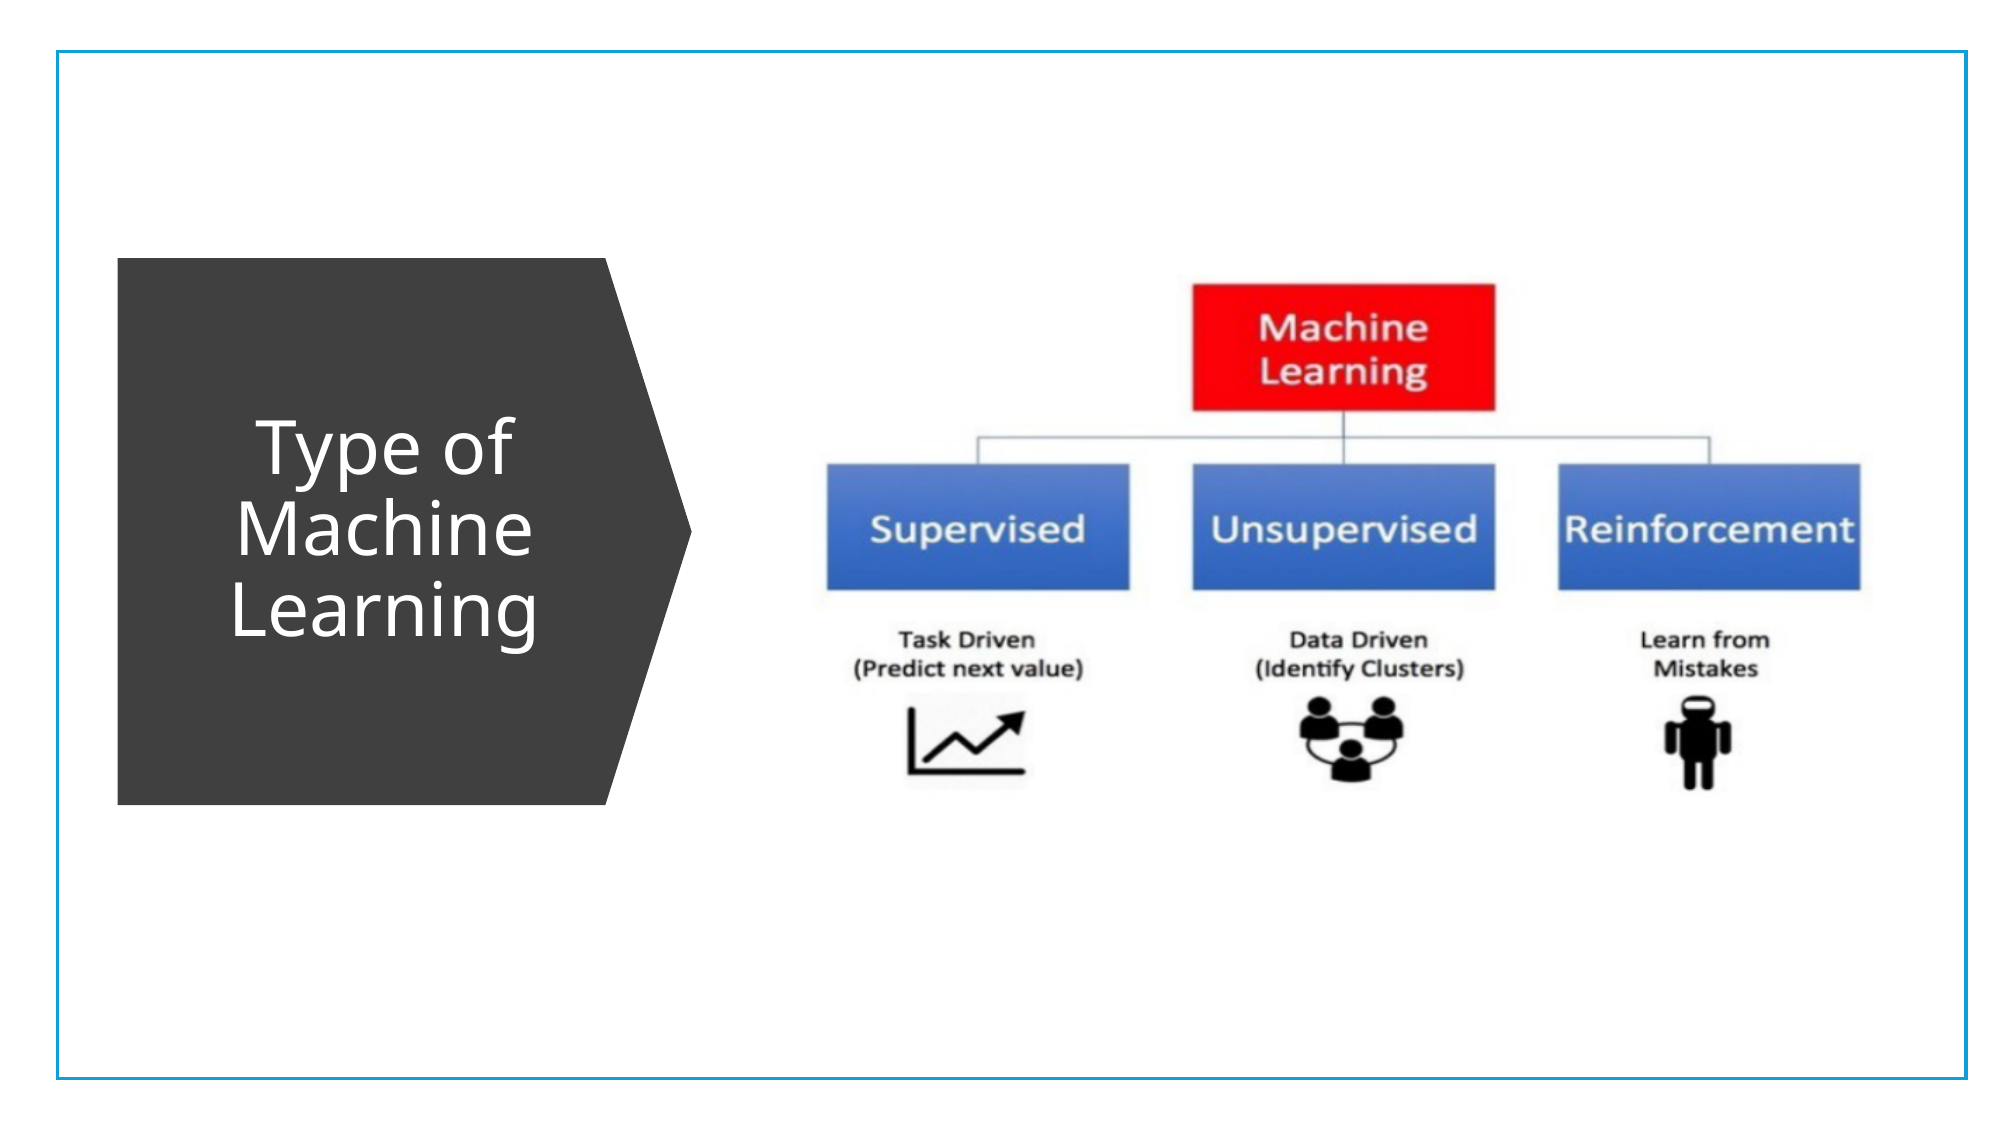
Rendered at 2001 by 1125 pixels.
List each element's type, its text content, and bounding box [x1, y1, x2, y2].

text_box [116, 256, 694, 807]
title Type of Machine Learning [168, 322, 601, 741]
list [783, 273, 1897, 851]
text_box [56, 50, 1968, 1080]
